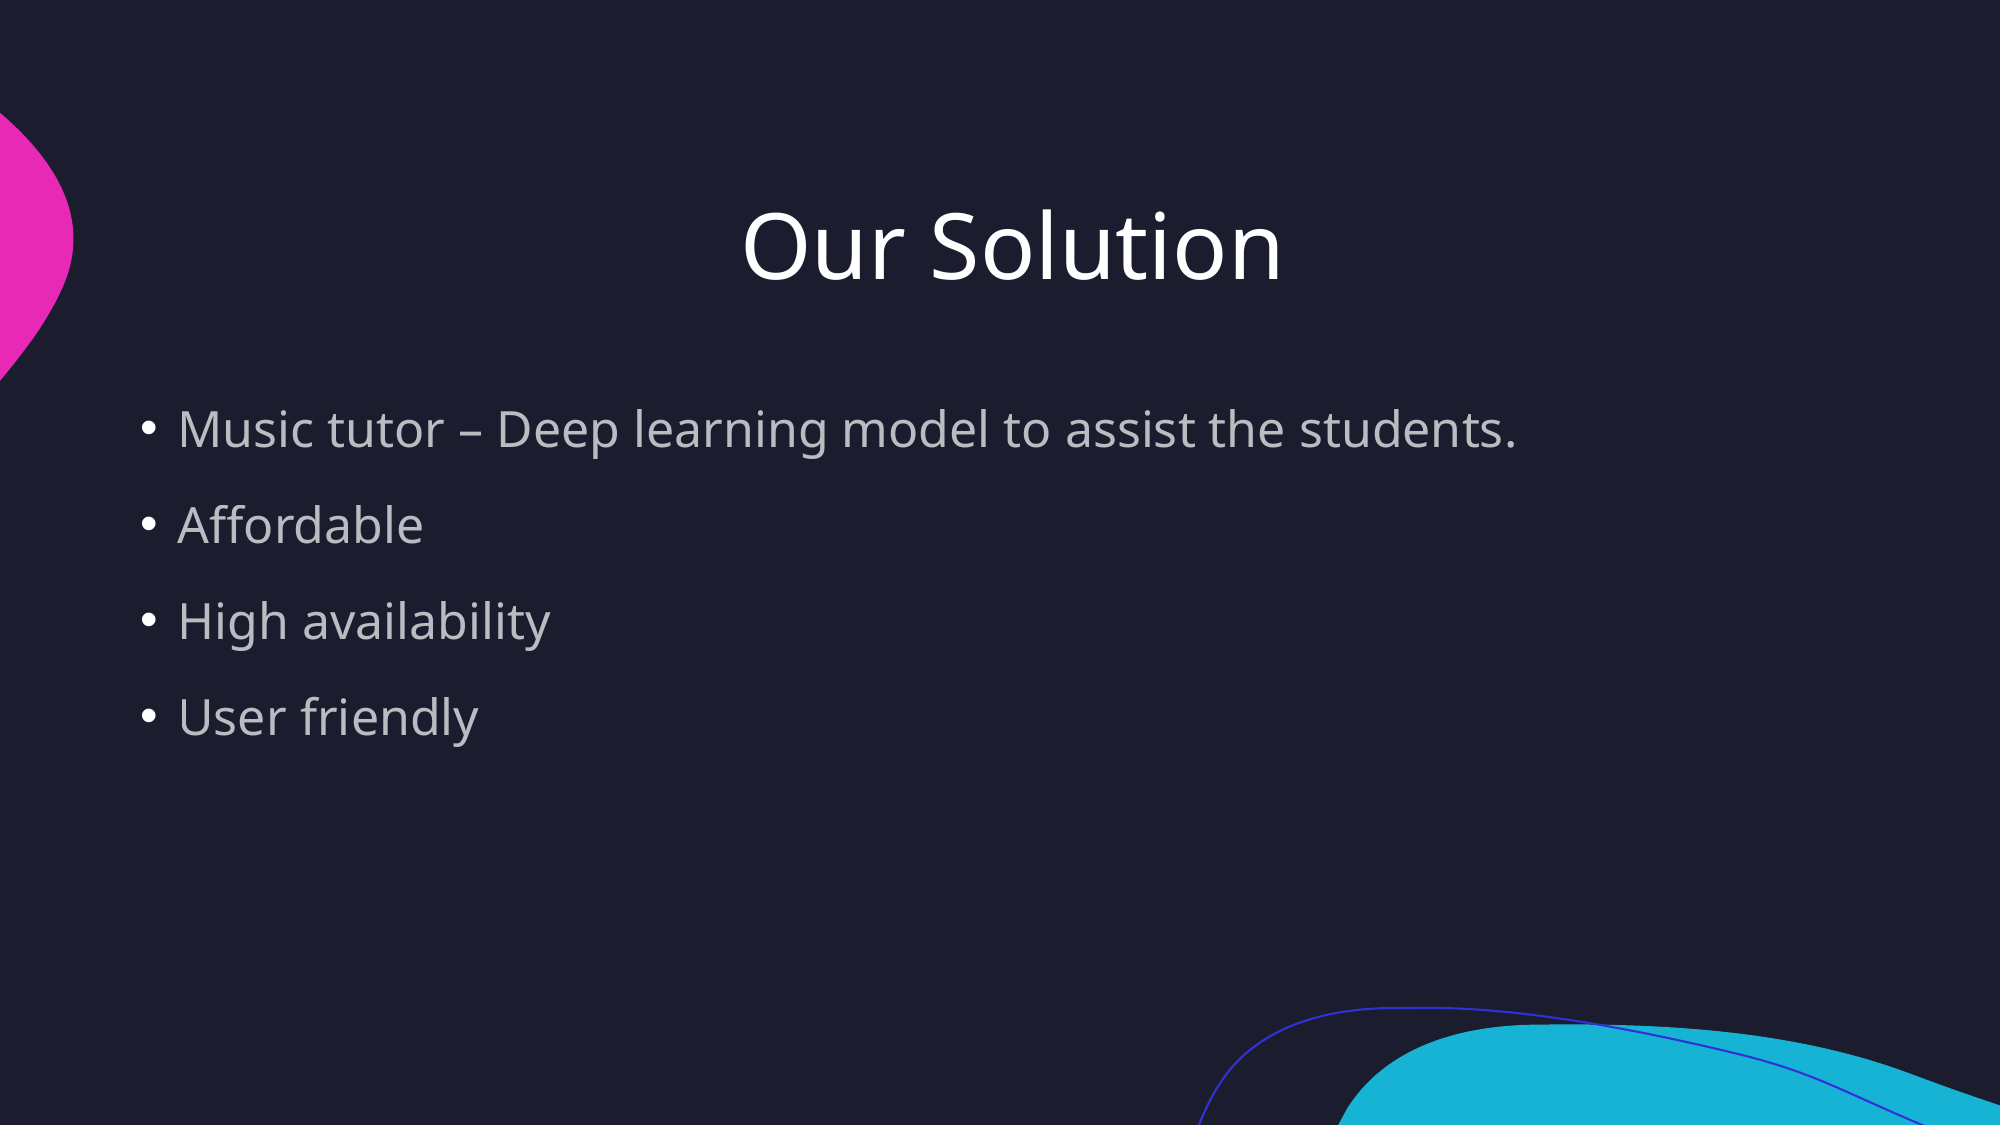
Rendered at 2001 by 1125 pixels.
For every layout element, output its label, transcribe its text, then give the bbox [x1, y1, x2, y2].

list Music tutor – Deep learning model to assist the students. Affordable High availability User friendly [125, 375, 1875, 1002]
title Our Solution [125, 125, 1875, 375]
